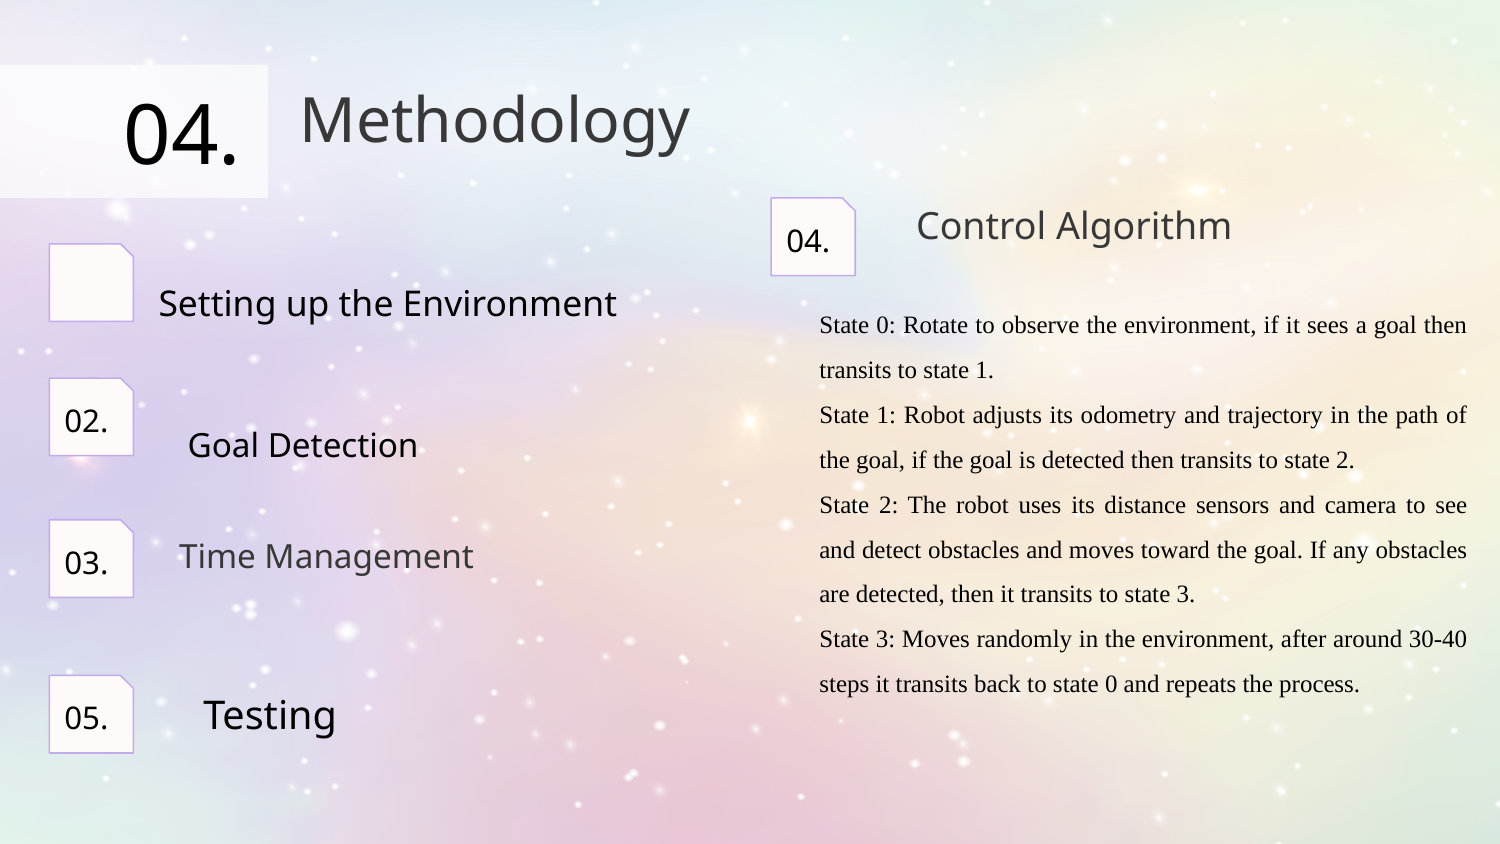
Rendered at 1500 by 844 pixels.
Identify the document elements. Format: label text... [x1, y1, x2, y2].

text_box 04. [771, 197, 856, 276]
text_box 04. [0, 64, 268, 198]
subtitle State 0: Rotate to observe the environment, if it sees a goal then transits to state 1. State 1: Robot adjusts its odometry and trajectory in the path of the goal, if the goal is detected then transits to state 2. State 2: The robot uses its distance sensors and camera to see and detect obstacles and moves toward the goal. If any obstacles are detected, then it transits to state 3. State 3: Moves randomly in the environment, after around 30-40 steps it transits back to state 0 and repeats the process. [804, 278, 1483, 718]
subtitle Time Management [164, 519, 521, 607]
picture [0, 0, 1500, 844]
text_box Testing [188, 675, 521, 762]
title Methodology [284, 64, 1500, 159]
subtitle Control Algorithm [901, 175, 1258, 262]
text_box 03. [49, 519, 134, 598]
text_box [49, 243, 134, 322]
subtitle Goal Detection [172, 392, 530, 480]
text_box 05. [49, 675, 134, 754]
subtitle Setting up the Environment [143, 252, 659, 339]
text_box 02. [49, 378, 134, 456]
